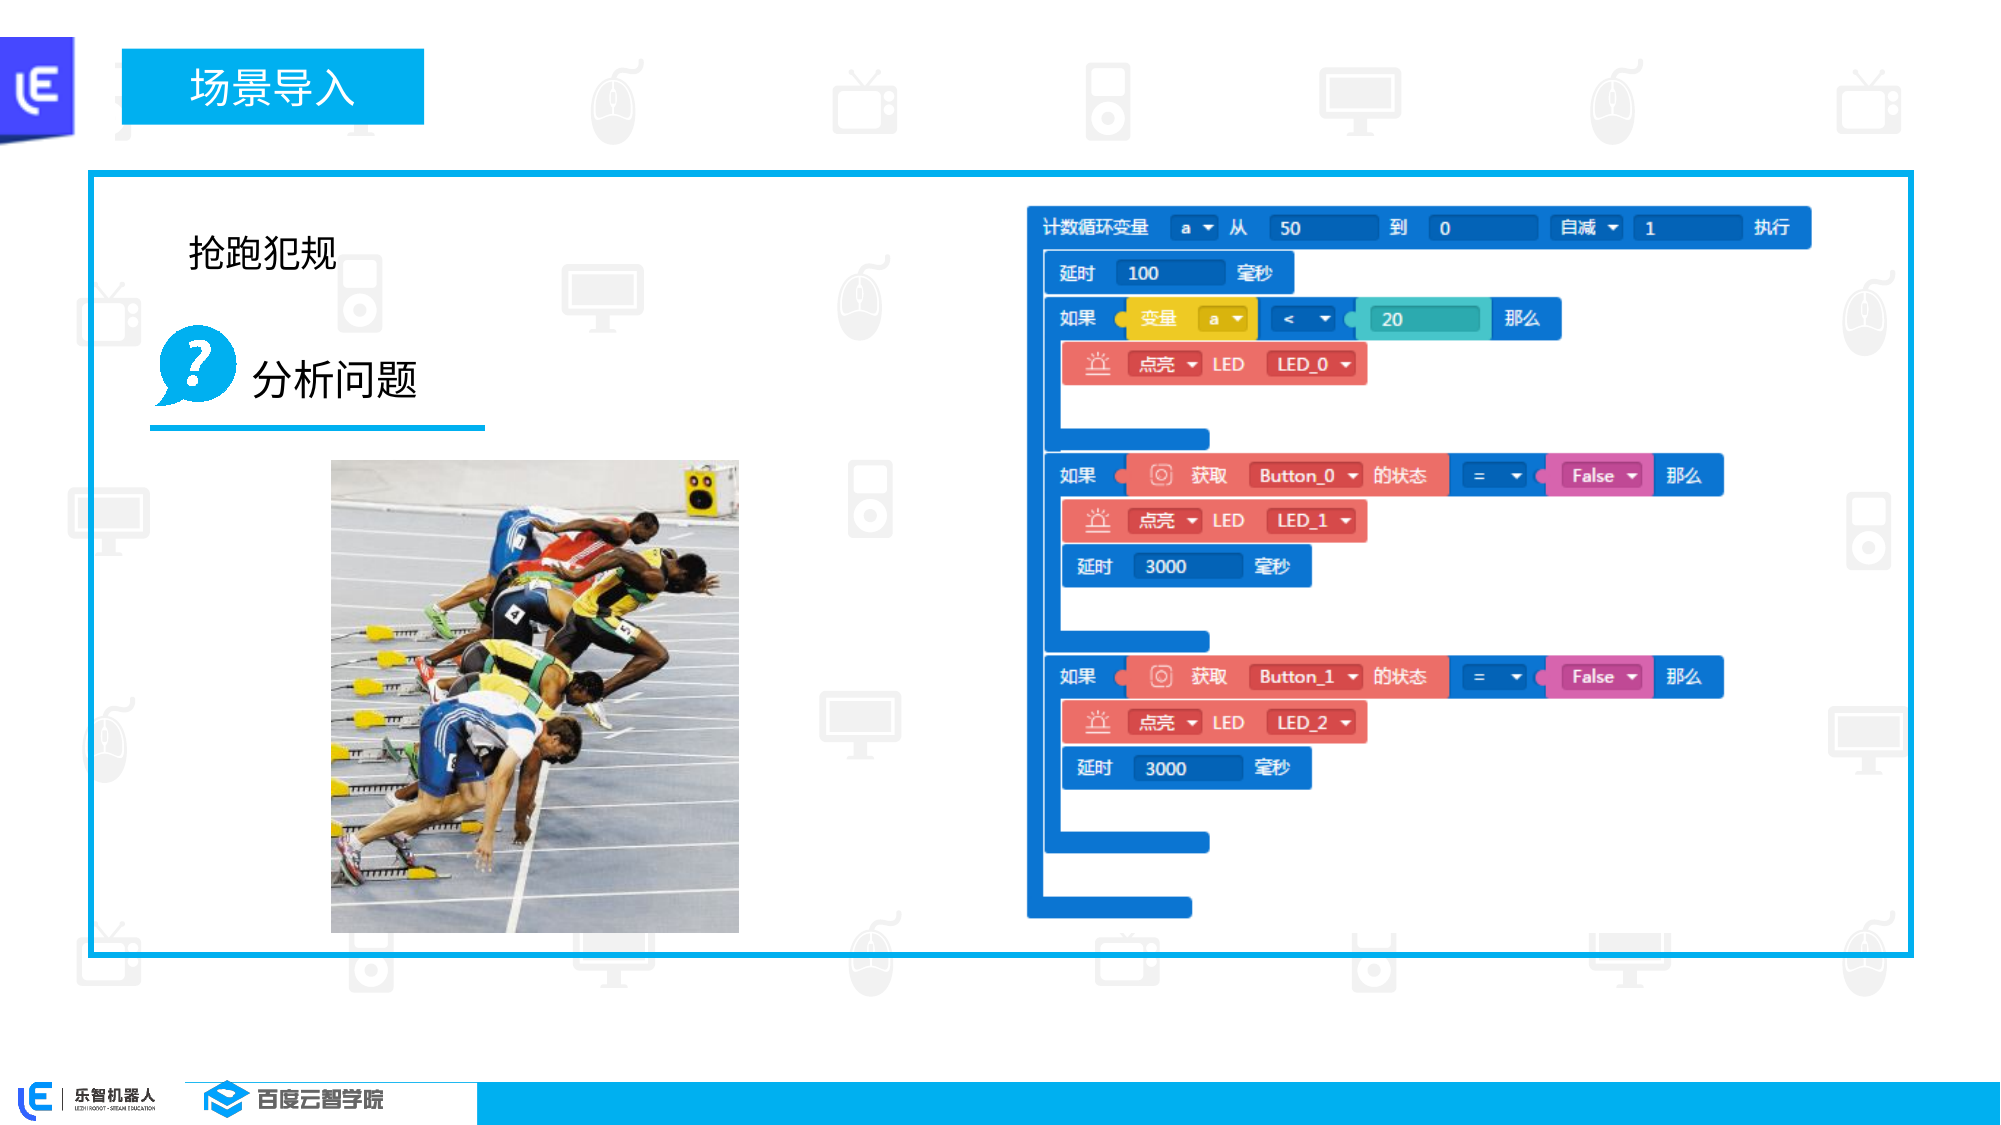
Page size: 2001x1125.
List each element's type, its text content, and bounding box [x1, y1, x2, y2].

picture [204, 1080, 383, 1118]
picture [0, 37, 115, 150]
text_box 场景导入 [121, 48, 425, 58]
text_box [18, 58, 2000, 1125]
picture [331, 460, 739, 933]
picture [1020, 199, 1828, 933]
